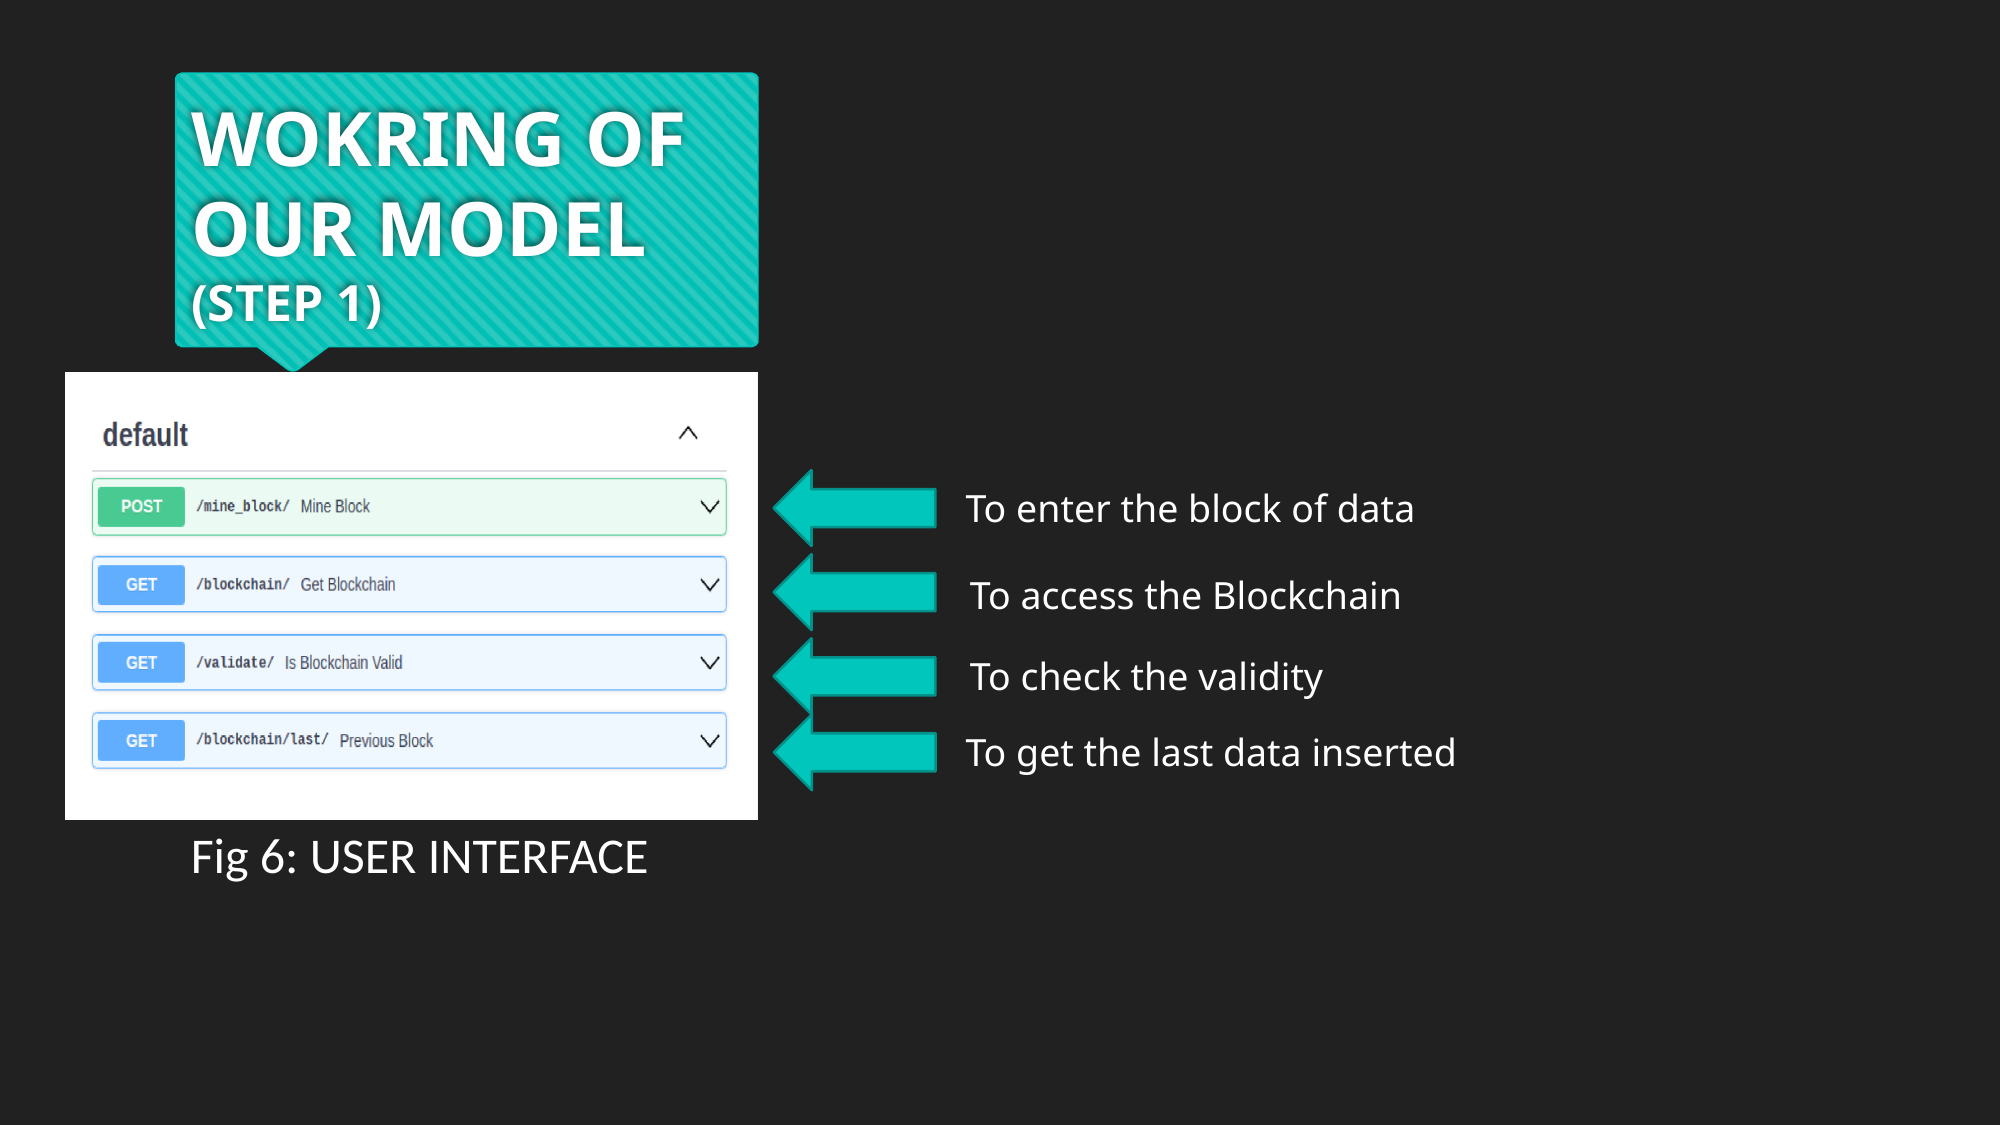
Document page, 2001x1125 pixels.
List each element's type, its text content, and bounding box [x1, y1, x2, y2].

text_box To check the validity [955, 645, 1563, 706]
text_box [772, 714, 937, 792]
text_box [772, 468, 937, 548]
text_box To enter the block of data [950, 477, 1559, 538]
text_box Fig 6: USER INTERFACE [176, 820, 677, 891]
text_box [772, 637, 937, 716]
text_box To get the last data inserted [950, 721, 1559, 782]
picture [65, 372, 759, 820]
text_box To access the Blockchain [955, 564, 1563, 625]
text_box [772, 552, 937, 632]
title WOKRING OF OUR MODEL (STEP 1) [176, 73, 758, 339]
